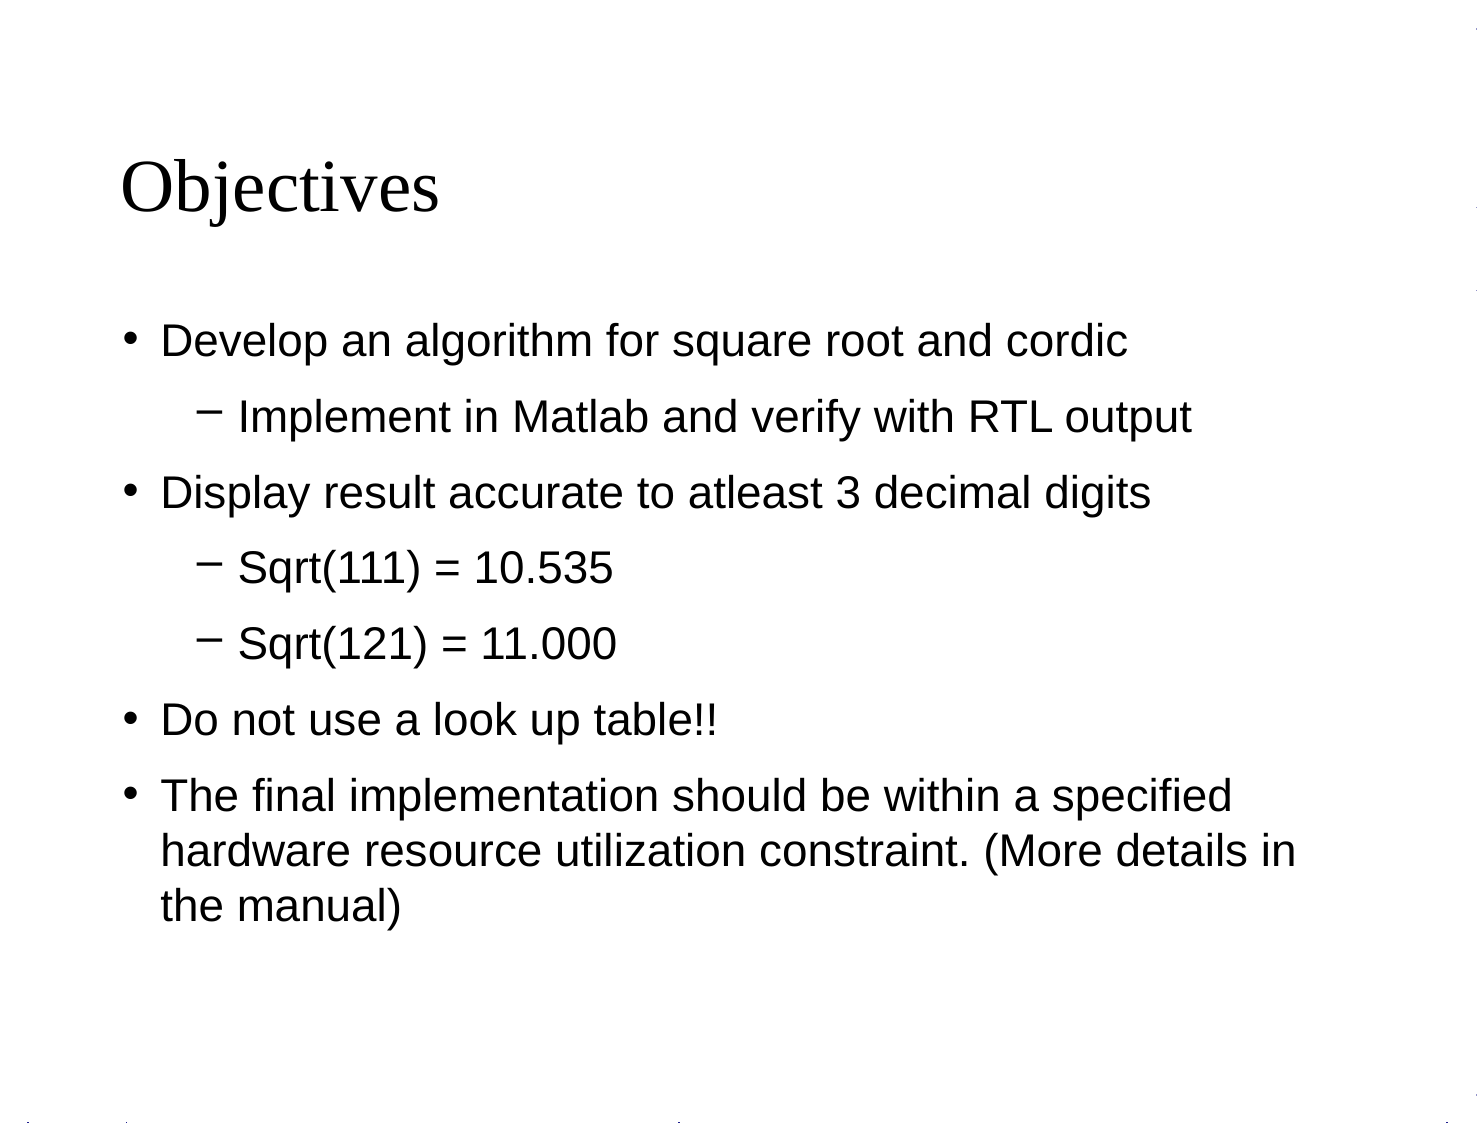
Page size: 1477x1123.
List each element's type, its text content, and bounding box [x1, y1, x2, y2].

title Objectives [105, 46, 1354, 234]
list Develop an algorithm for square root and cordic Implement in Matlab and verify with RTL output Display result accurate to atleast 3 decimal digits Sqrt(111) = 10.535 Sqrt(121) = 11.000 Do not use a look up table!! The final implementation should be within a specified hardware resource utilization constraint. (More details in the manual) [107, 302, 1353, 951]
